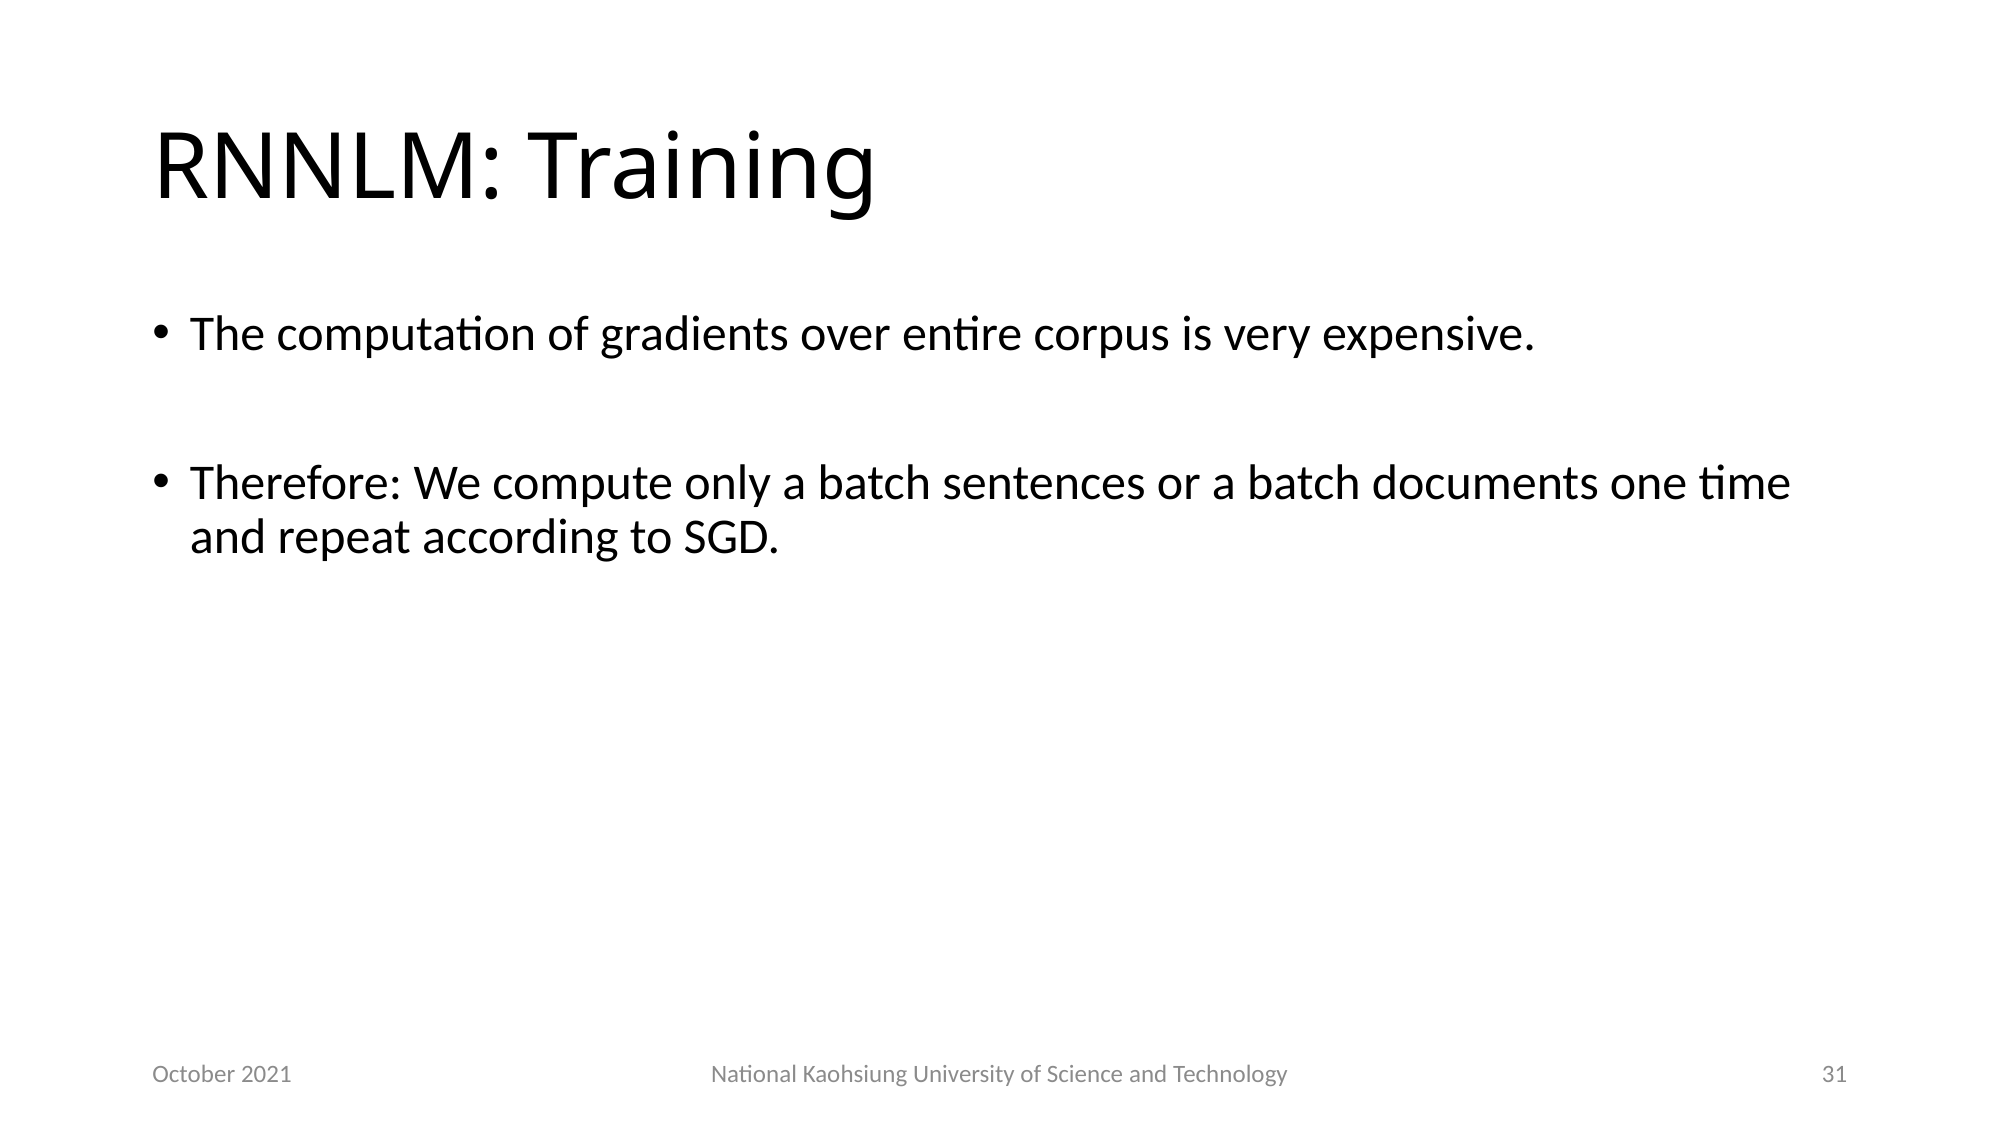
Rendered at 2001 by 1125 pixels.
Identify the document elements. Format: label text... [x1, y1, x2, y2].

slide_number 31 [1412, 1042, 1863, 1103]
footer National Kaohsiung University of Science and Technology [662, 1042, 1338, 1103]
list The computation of gradients over entire corpus is very expensive. Therefore: We compute only a batch sentences or a batch documents one time and repeat according to SGD. [137, 299, 1863, 1014]
title RNNLM: Training [137, 59, 1863, 278]
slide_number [137, 1042, 588, 1103]
